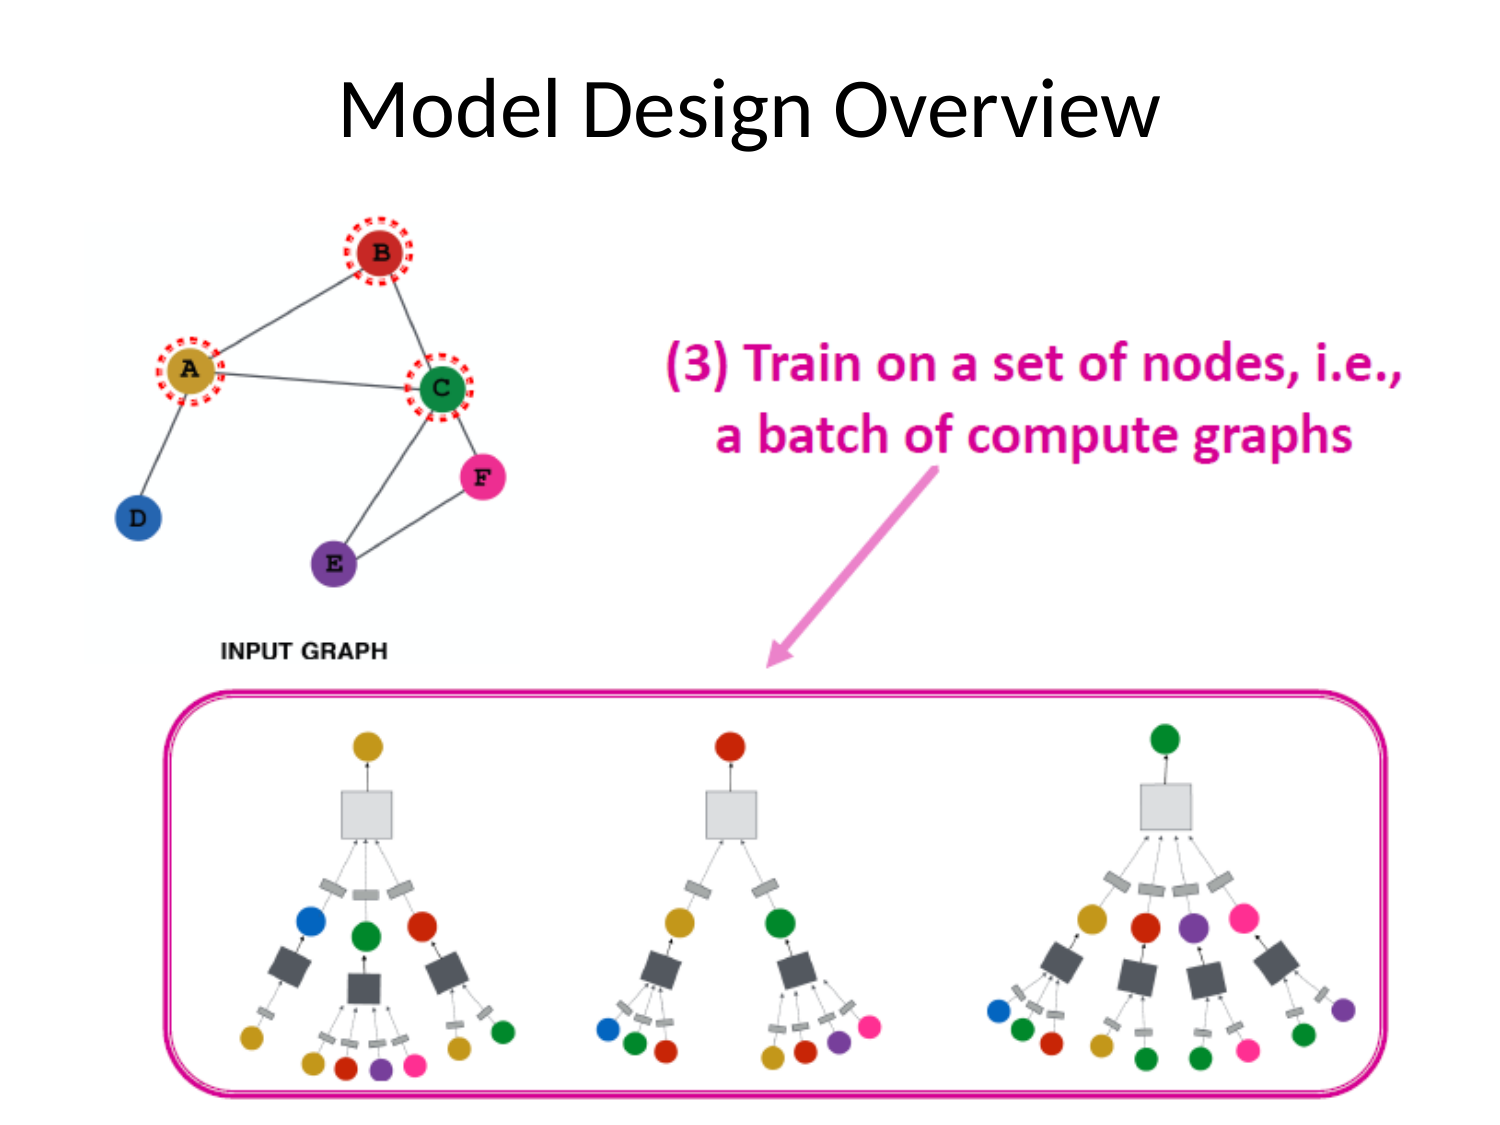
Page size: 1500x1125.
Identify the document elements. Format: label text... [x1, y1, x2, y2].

picture [78, 212, 1413, 1109]
title Model Design Overview [75, 45, 1425, 163]
